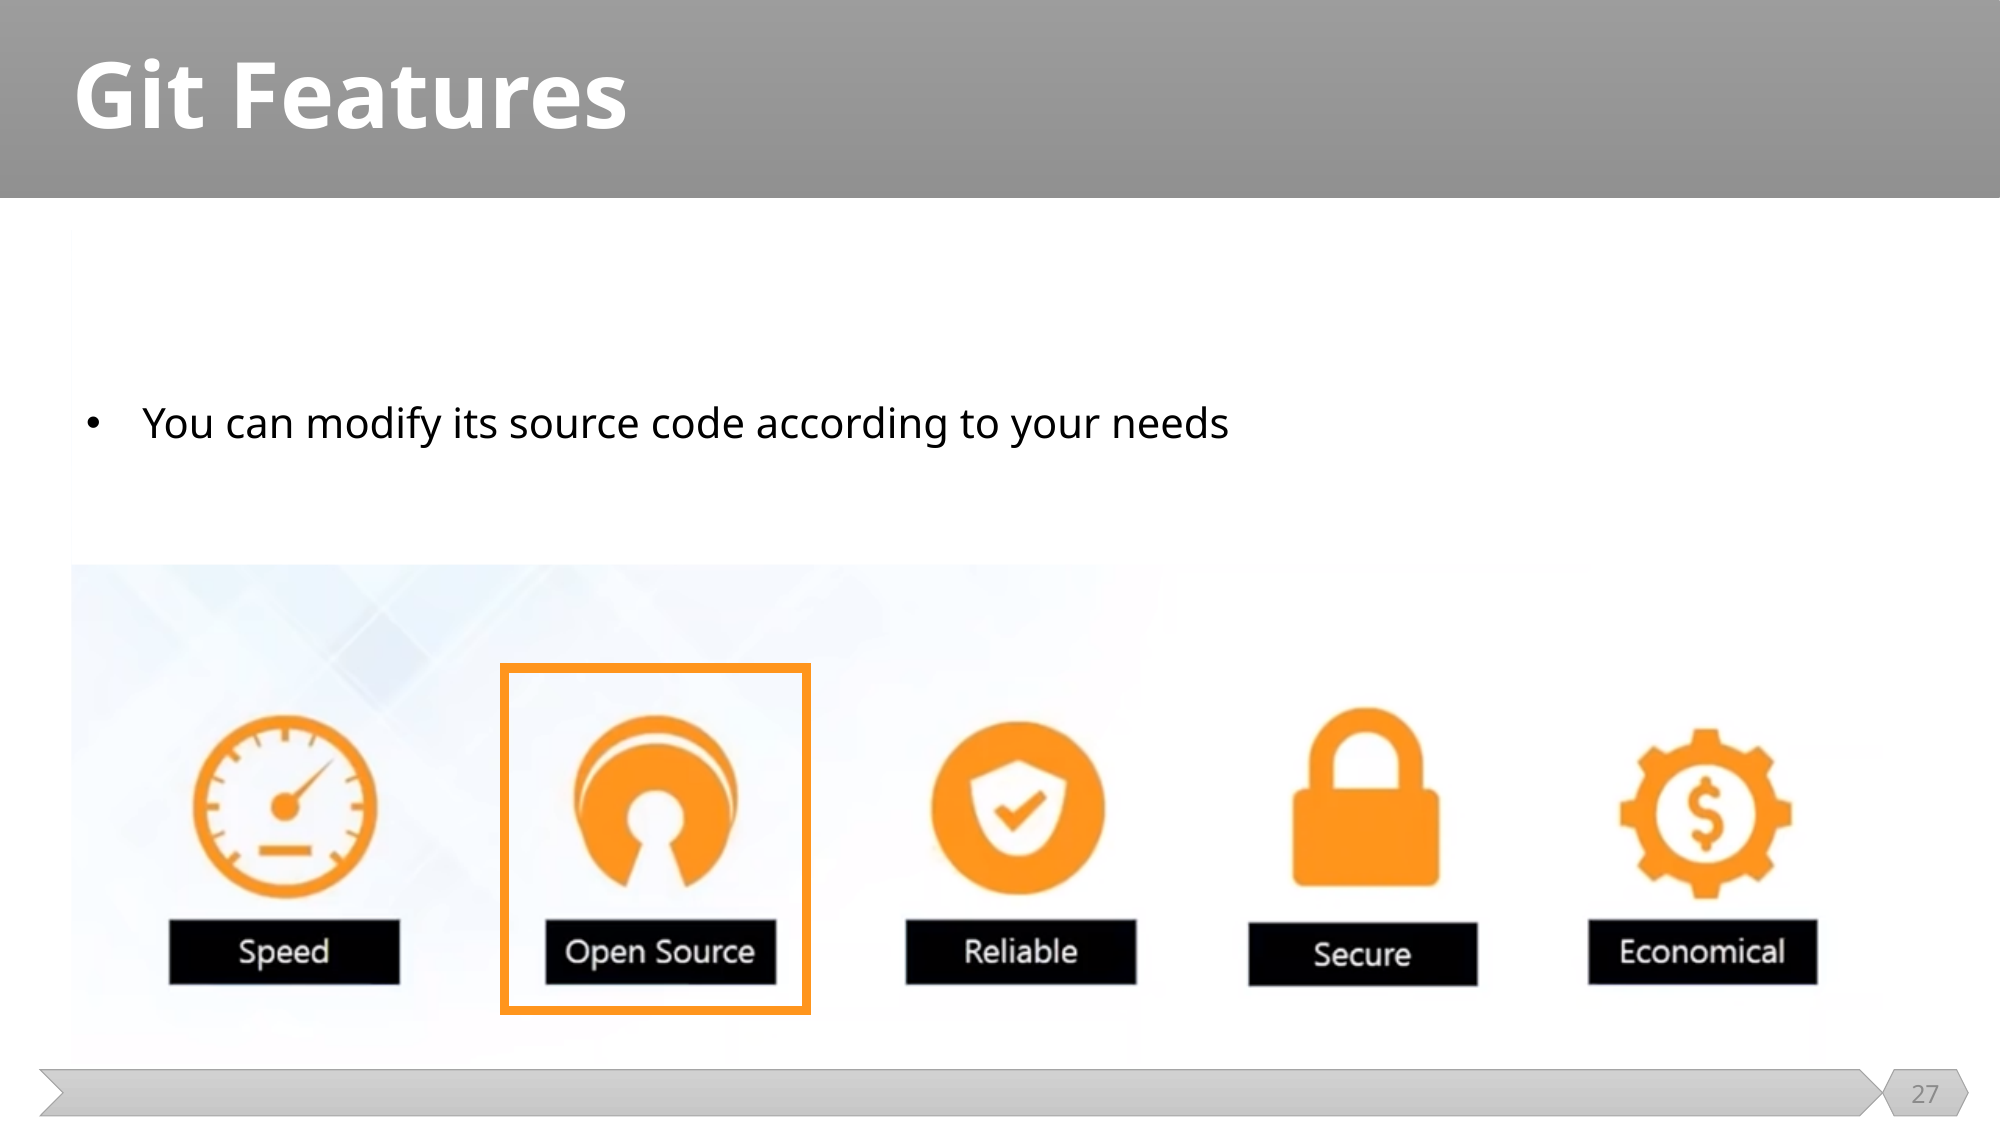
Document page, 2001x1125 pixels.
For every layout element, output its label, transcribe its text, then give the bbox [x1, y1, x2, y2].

text_box You can modify its source code according to your needs [70, 228, 1969, 566]
picture [71, 230, 1883, 1064]
title Git Features [56, 0, 1969, 199]
slide_number 27 [1882, 1065, 1969, 1125]
